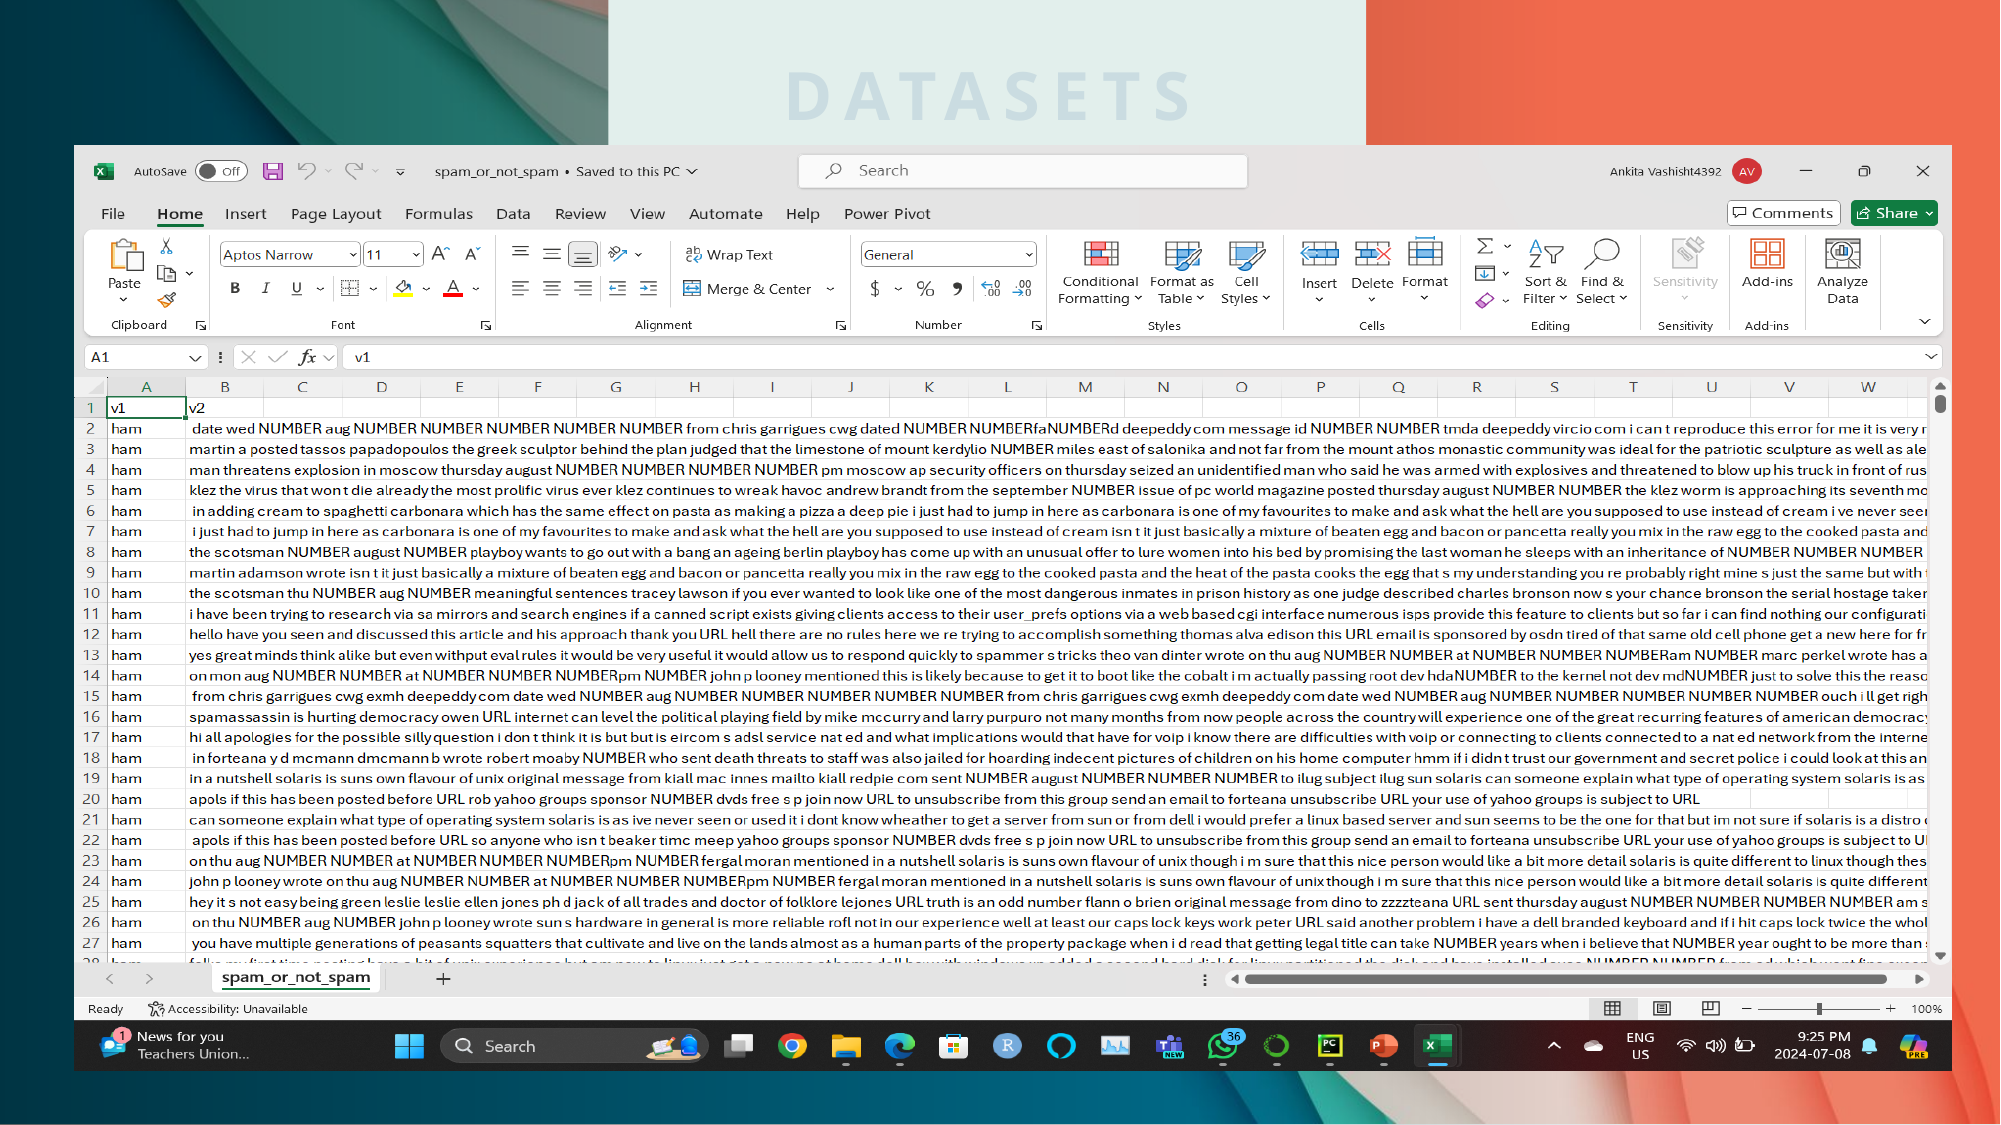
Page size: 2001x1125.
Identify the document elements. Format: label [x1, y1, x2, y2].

picture [75, 145, 1952, 1071]
list [0, 0, 2000, 1124]
